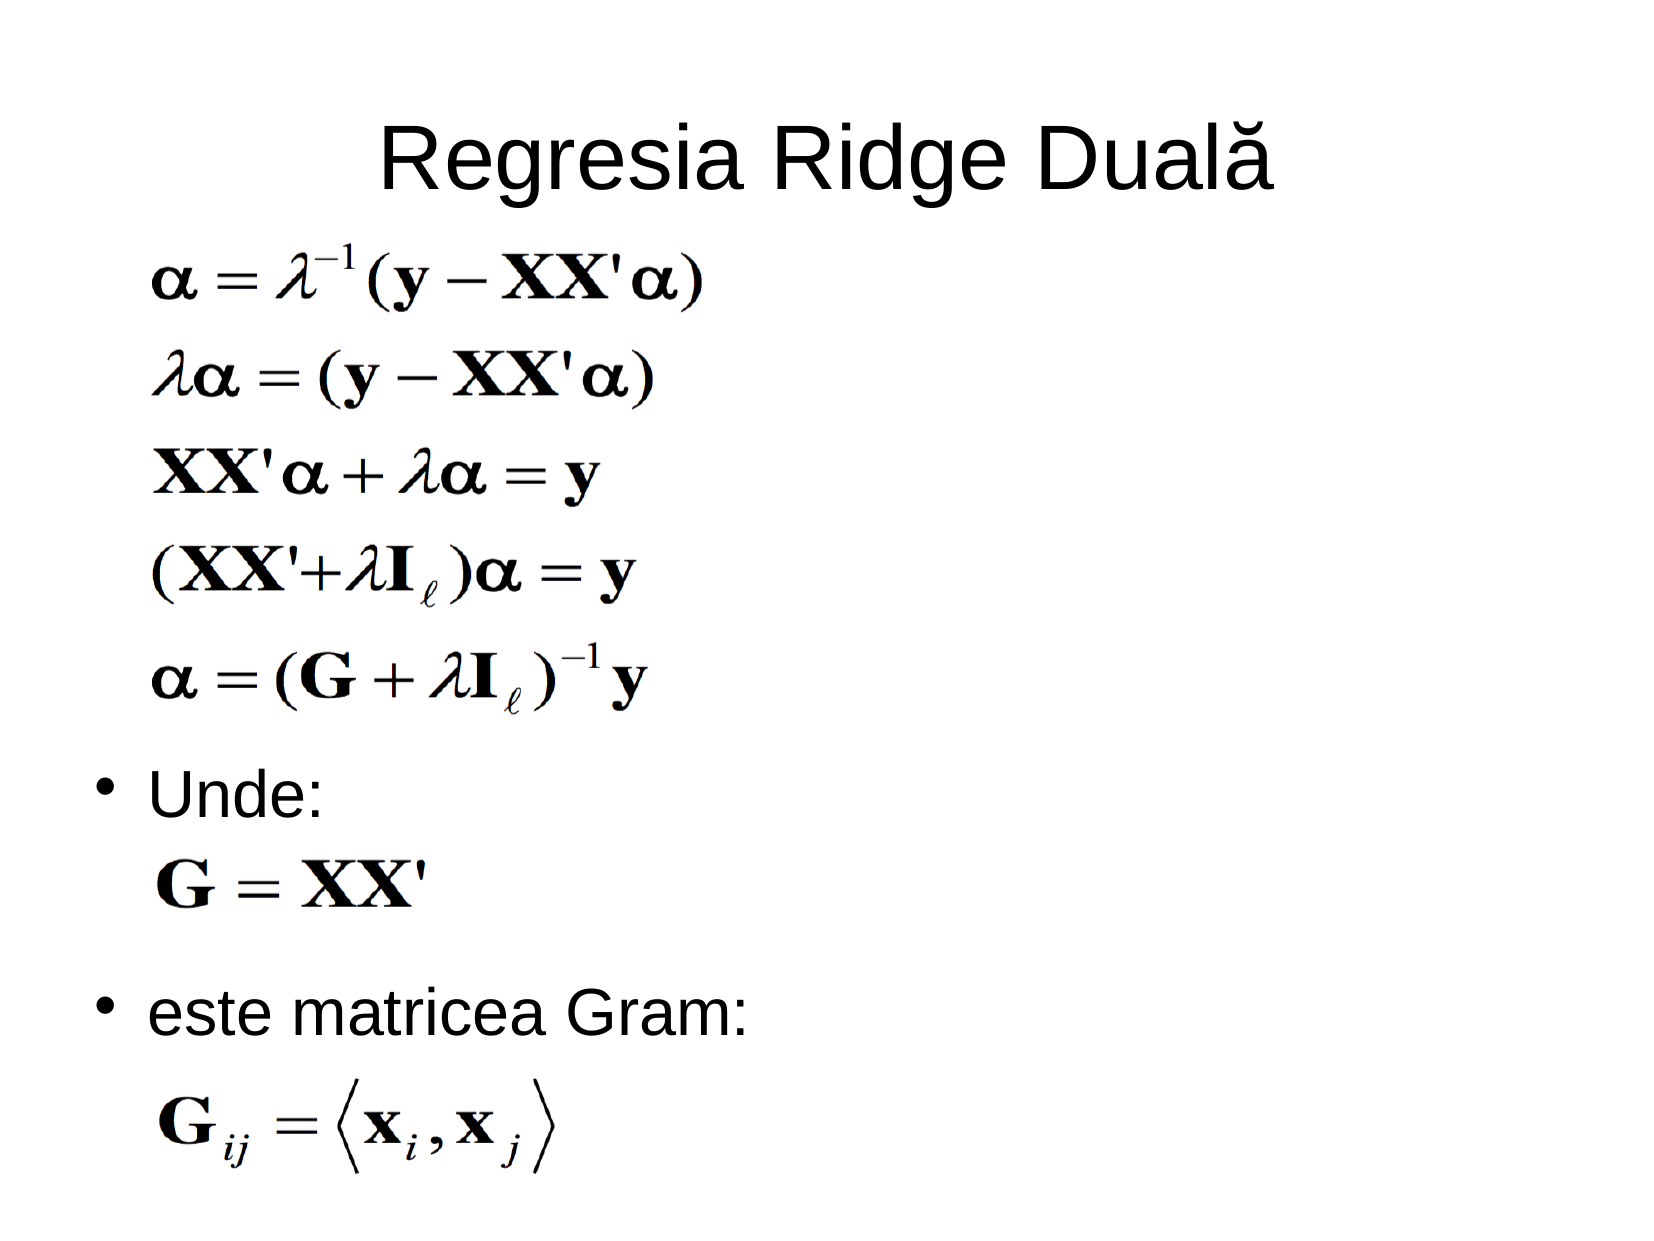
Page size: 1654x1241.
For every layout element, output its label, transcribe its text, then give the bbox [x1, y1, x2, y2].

picture [146, 1057, 573, 1201]
picture [138, 834, 451, 941]
text_box Unde: este matricea Gram: [76, 312, 1565, 1087]
picture [140, 230, 726, 737]
text_box Regresia Ridge Duală [82, 49, 1571, 257]
